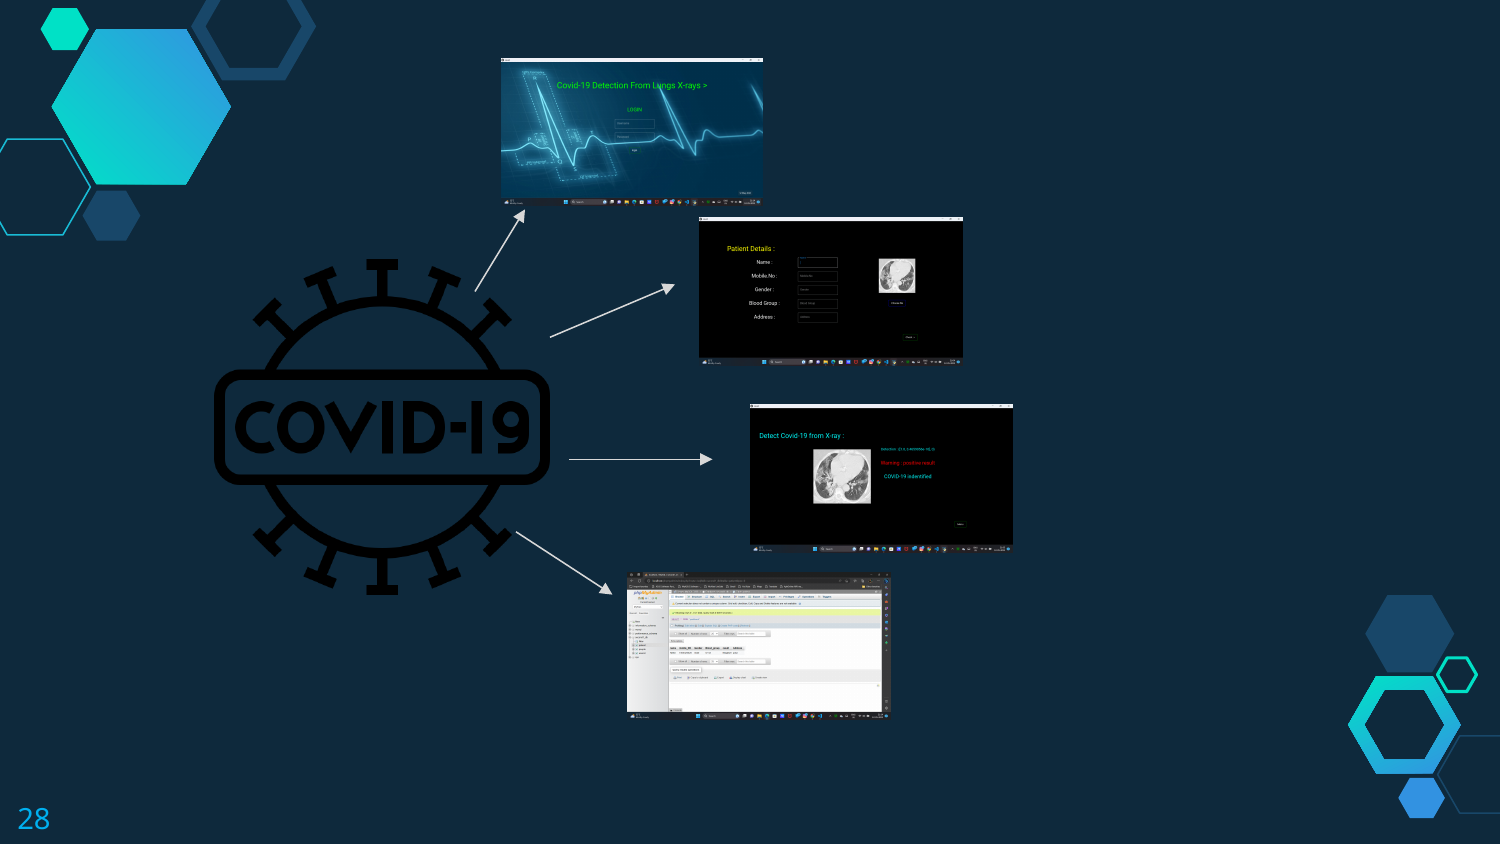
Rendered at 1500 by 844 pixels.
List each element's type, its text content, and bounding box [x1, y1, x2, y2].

picture [699, 217, 963, 366]
picture [749, 404, 1013, 553]
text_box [474, 209, 526, 257]
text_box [555, 531, 613, 595]
slide_number 28 [2, 785, 93, 844]
picture [627, 572, 891, 721]
picture [214, 259, 551, 595]
picture [501, 58, 763, 206]
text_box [555, 284, 676, 338]
